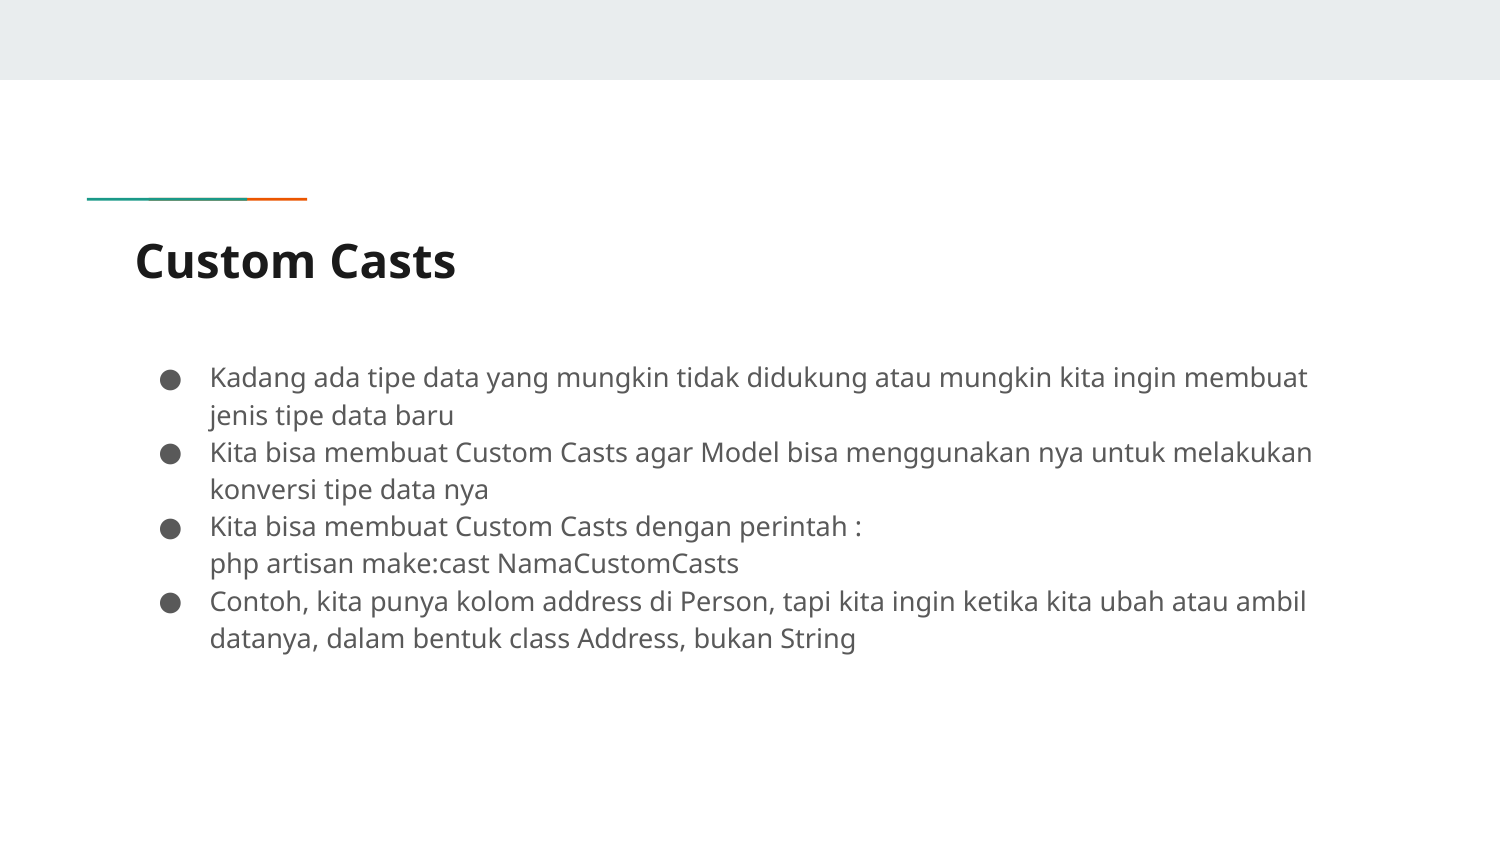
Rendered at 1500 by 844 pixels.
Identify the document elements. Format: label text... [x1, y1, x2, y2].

list Kadang ada tipe data yang mungkin tidak didukung atau mungkin kita ingin membuat jenis tipe data baru Kita bisa membuat Custom Casts agar Model bisa menggunakan nya untuk melakukan konversi tipe data nya Kita bisa membuat Custom Casts dengan perintah : php artisan make:cast NamaCustomCasts Contoh, kita punya kolom address di Person, tapi kita ingin ketika kita ubah atau ambil datanya, dalam bentuk class Address, bukan String [119, 341, 1381, 712]
title Custom Casts [119, 216, 1381, 305]
